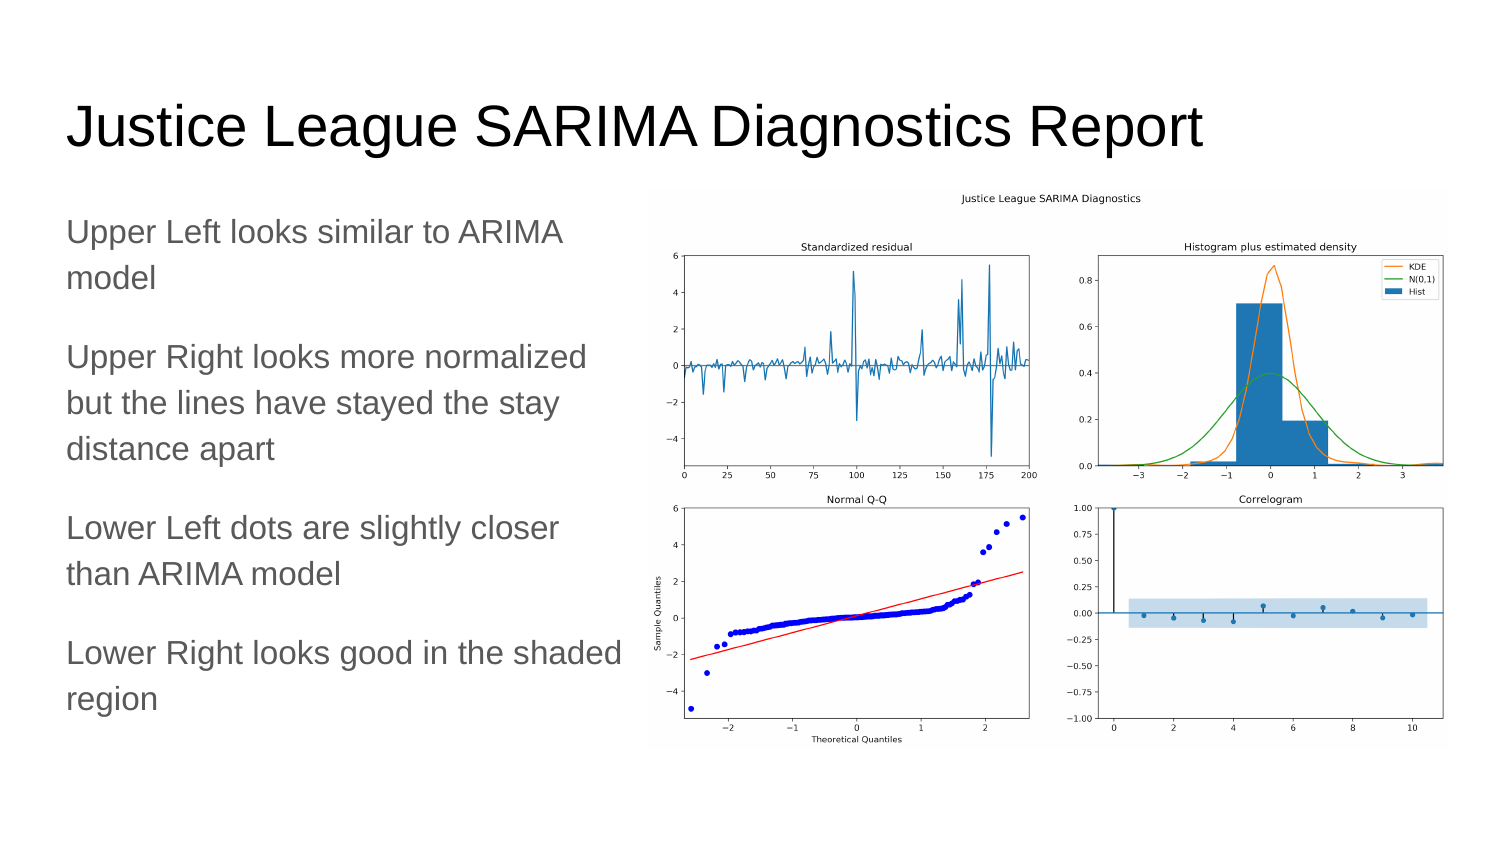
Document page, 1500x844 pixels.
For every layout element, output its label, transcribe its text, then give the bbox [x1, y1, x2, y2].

picture [648, 188, 1450, 750]
title Justice League SARIMA Diagnostics Report [51, 72, 1449, 167]
list Upper Left looks similar to ARIMA model Upper Right looks more normalized but the lines have stayed the stay distance apart Lower Left dots are slightly closer than ARIMA model Lower Right looks good in the shaded region [51, 189, 646, 750]
